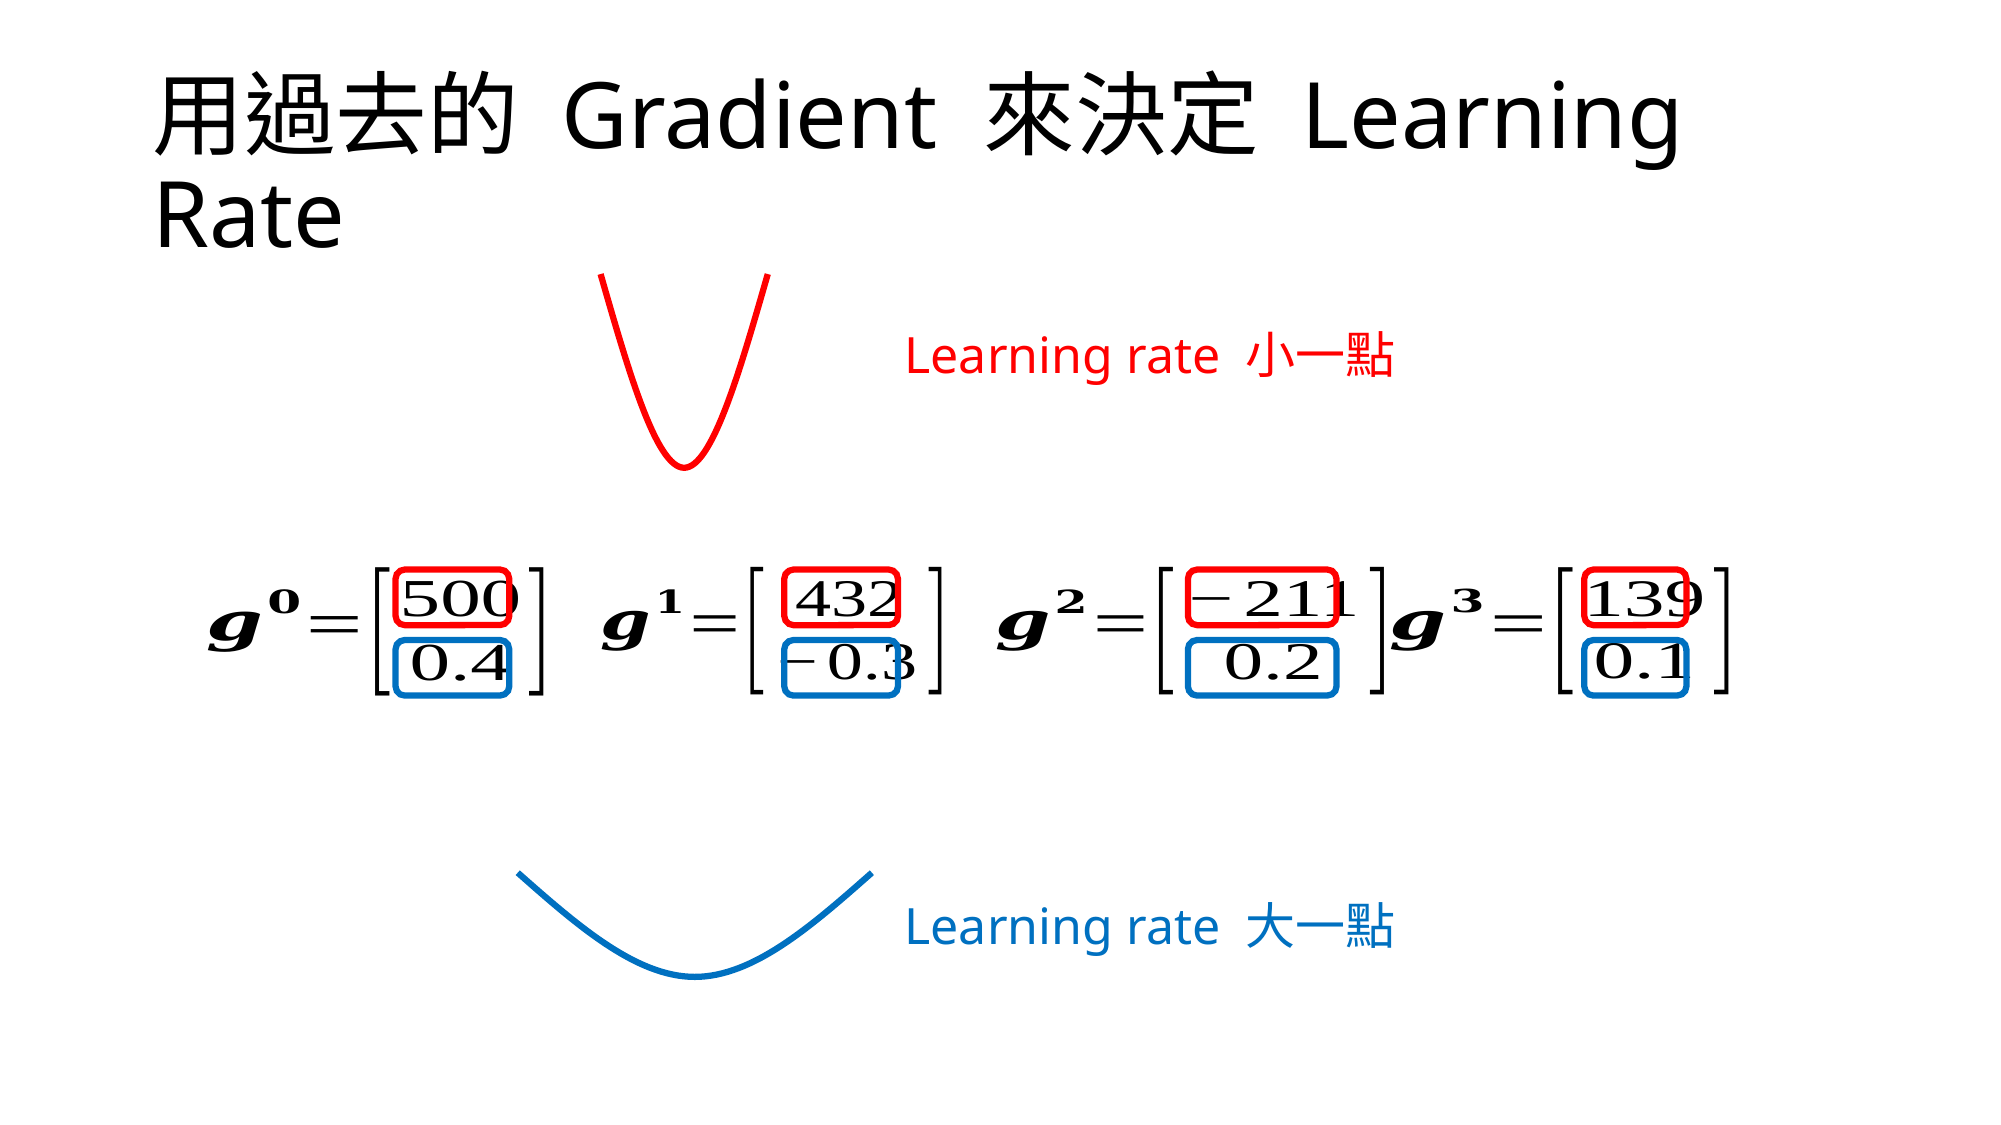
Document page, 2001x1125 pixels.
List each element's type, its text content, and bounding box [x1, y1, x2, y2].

text_box [783, 568, 900, 627]
text_box [1583, 638, 1688, 697]
text_box [1186, 568, 1338, 627]
title 用過去的 Gradient 來決定 Learning Rate [137, 59, 1863, 278]
text_box [517, 871, 873, 978]
text_box [1186, 638, 1338, 697]
text_box [394, 638, 511, 697]
text_box Learning rate 大一點 [871, 886, 1429, 962]
text_box [394, 568, 511, 627]
text_box [1583, 568, 1688, 627]
text_box Learning rate 小一點 [871, 315, 1429, 391]
text_box [783, 638, 900, 697]
text_box [599, 273, 769, 469]
